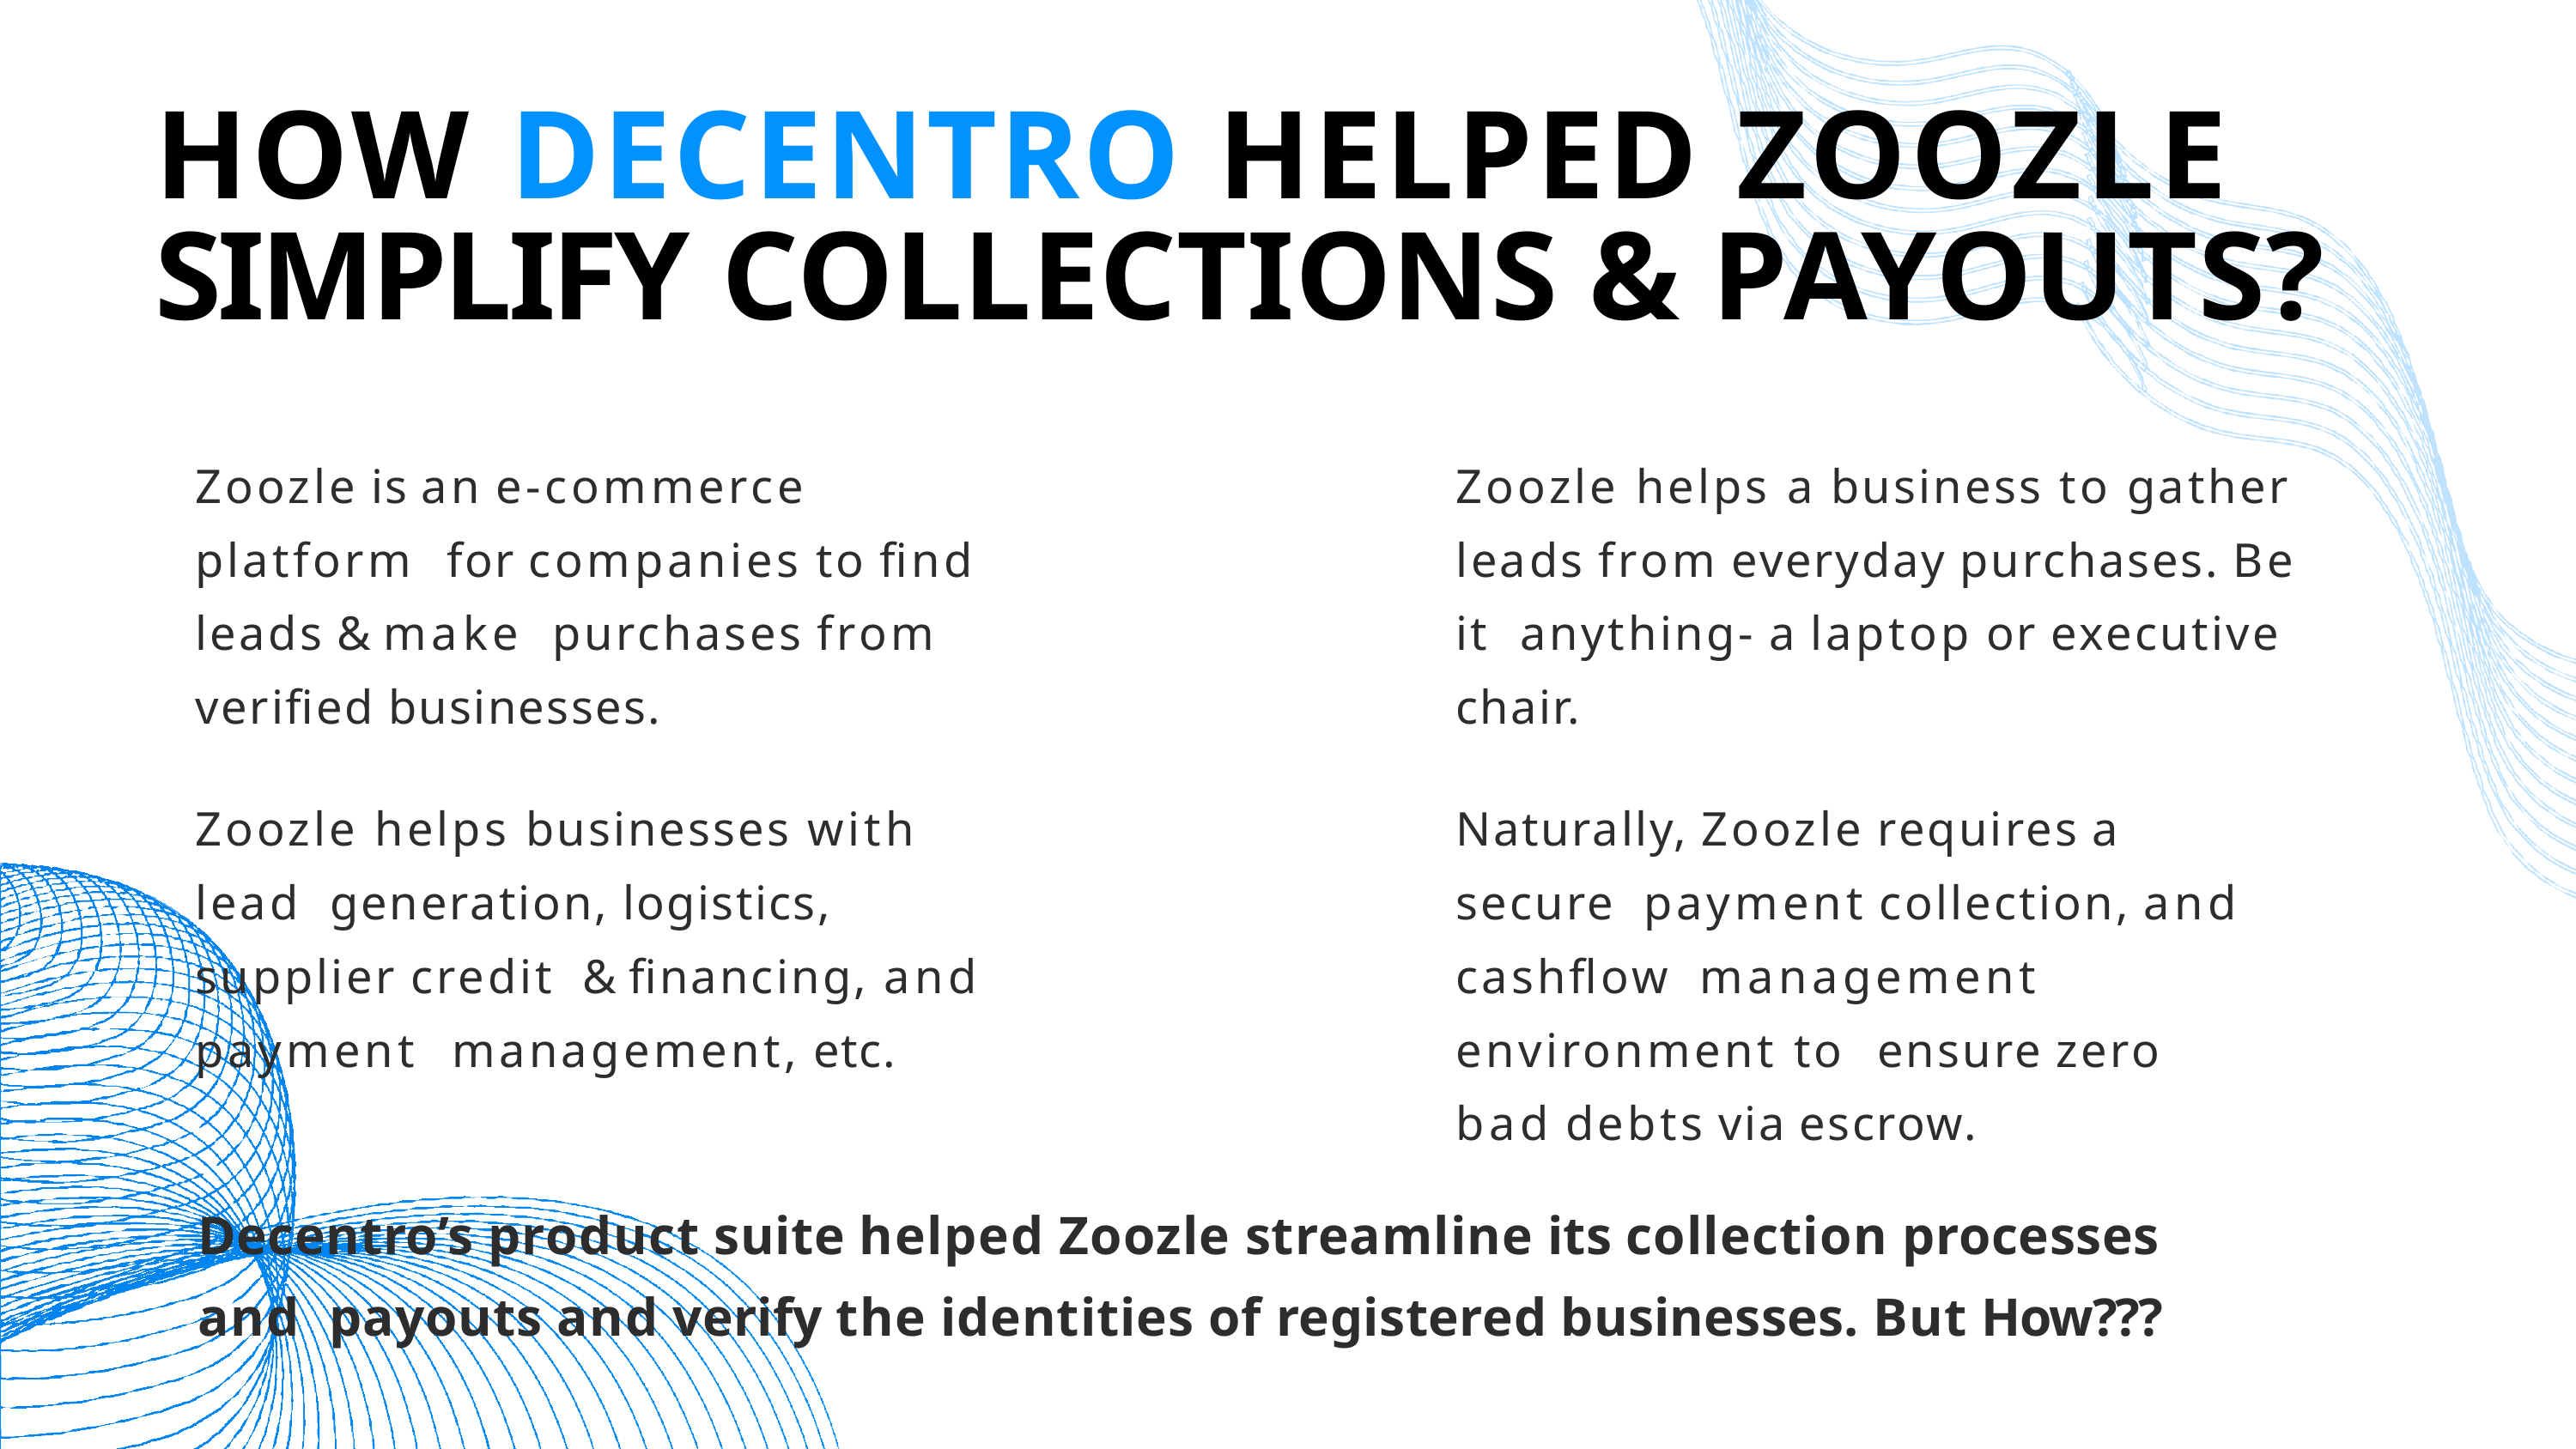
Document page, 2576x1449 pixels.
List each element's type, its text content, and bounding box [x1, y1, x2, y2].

text_box Zoozle is an e-commerce platform for companies to find leads & make purchases from verified businesses. [192, 437, 1012, 734]
title HOW DECENTRO HELPED ZOOZLE SIMPLIFY COLLECTIONS & PAYOUTS? [149, 76, 1692, 345]
text_box Zoozle helps businesses with lead generation, logistics, supplier credit & financing, and payment management, etc. [192, 779, 1018, 1076]
picture [0, 863, 839, 1449]
text_box Decentro’s product suite helped Zoozle streamline its collection processes and payouts and verify the identities of registered businesses. But How??? [841, 1181, 2276, 1347]
text_box Zoozle helps a business to gather leads from everyday purchases. Be it anything- a laptop or executive chair. [1454, 437, 1692, 734]
picture [1696, 0, 2576, 899]
text_box Naturally, Zoozle requires a secure payment collection, and cashflow management environment to ensure zero bad debts via escrow. [1454, 779, 2250, 1150]
